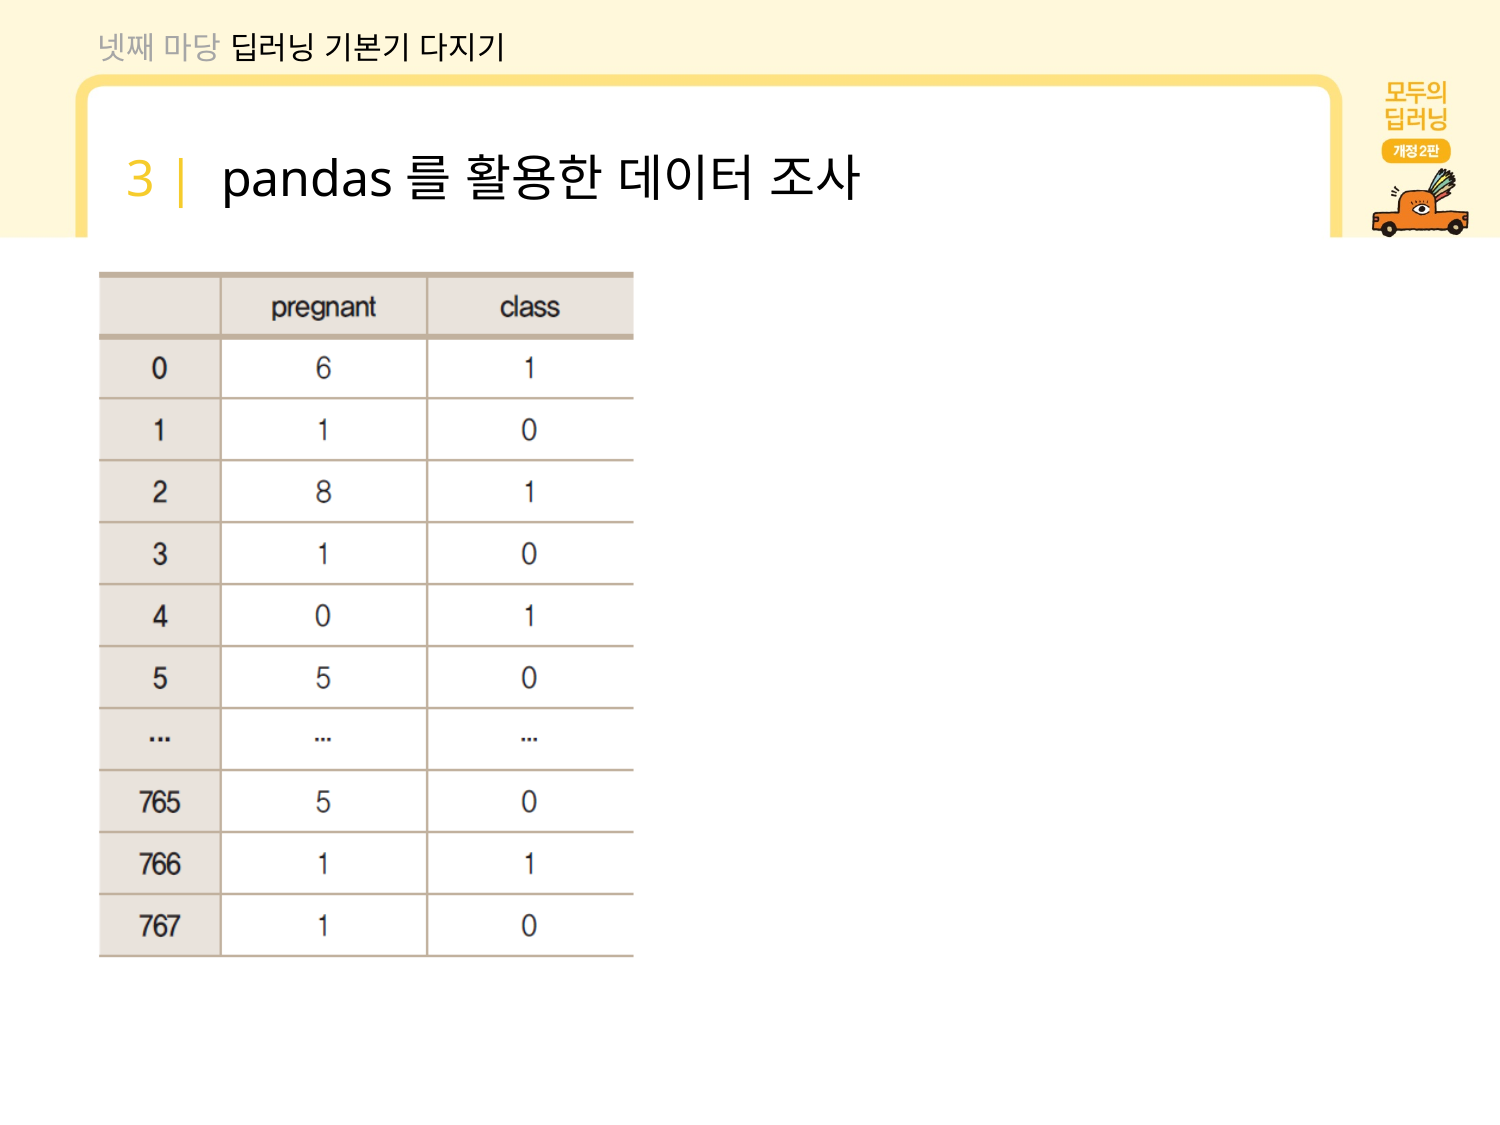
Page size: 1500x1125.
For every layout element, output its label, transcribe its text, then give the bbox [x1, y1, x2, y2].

text_box 넷째 마당 딥러닝 기본기 다지기 [82, 0, 1133, 74]
picture [0, 0, 1500, 1125]
text_box 3 | pandas를 활용한 데이터 조사 [111, 99, 1309, 214]
